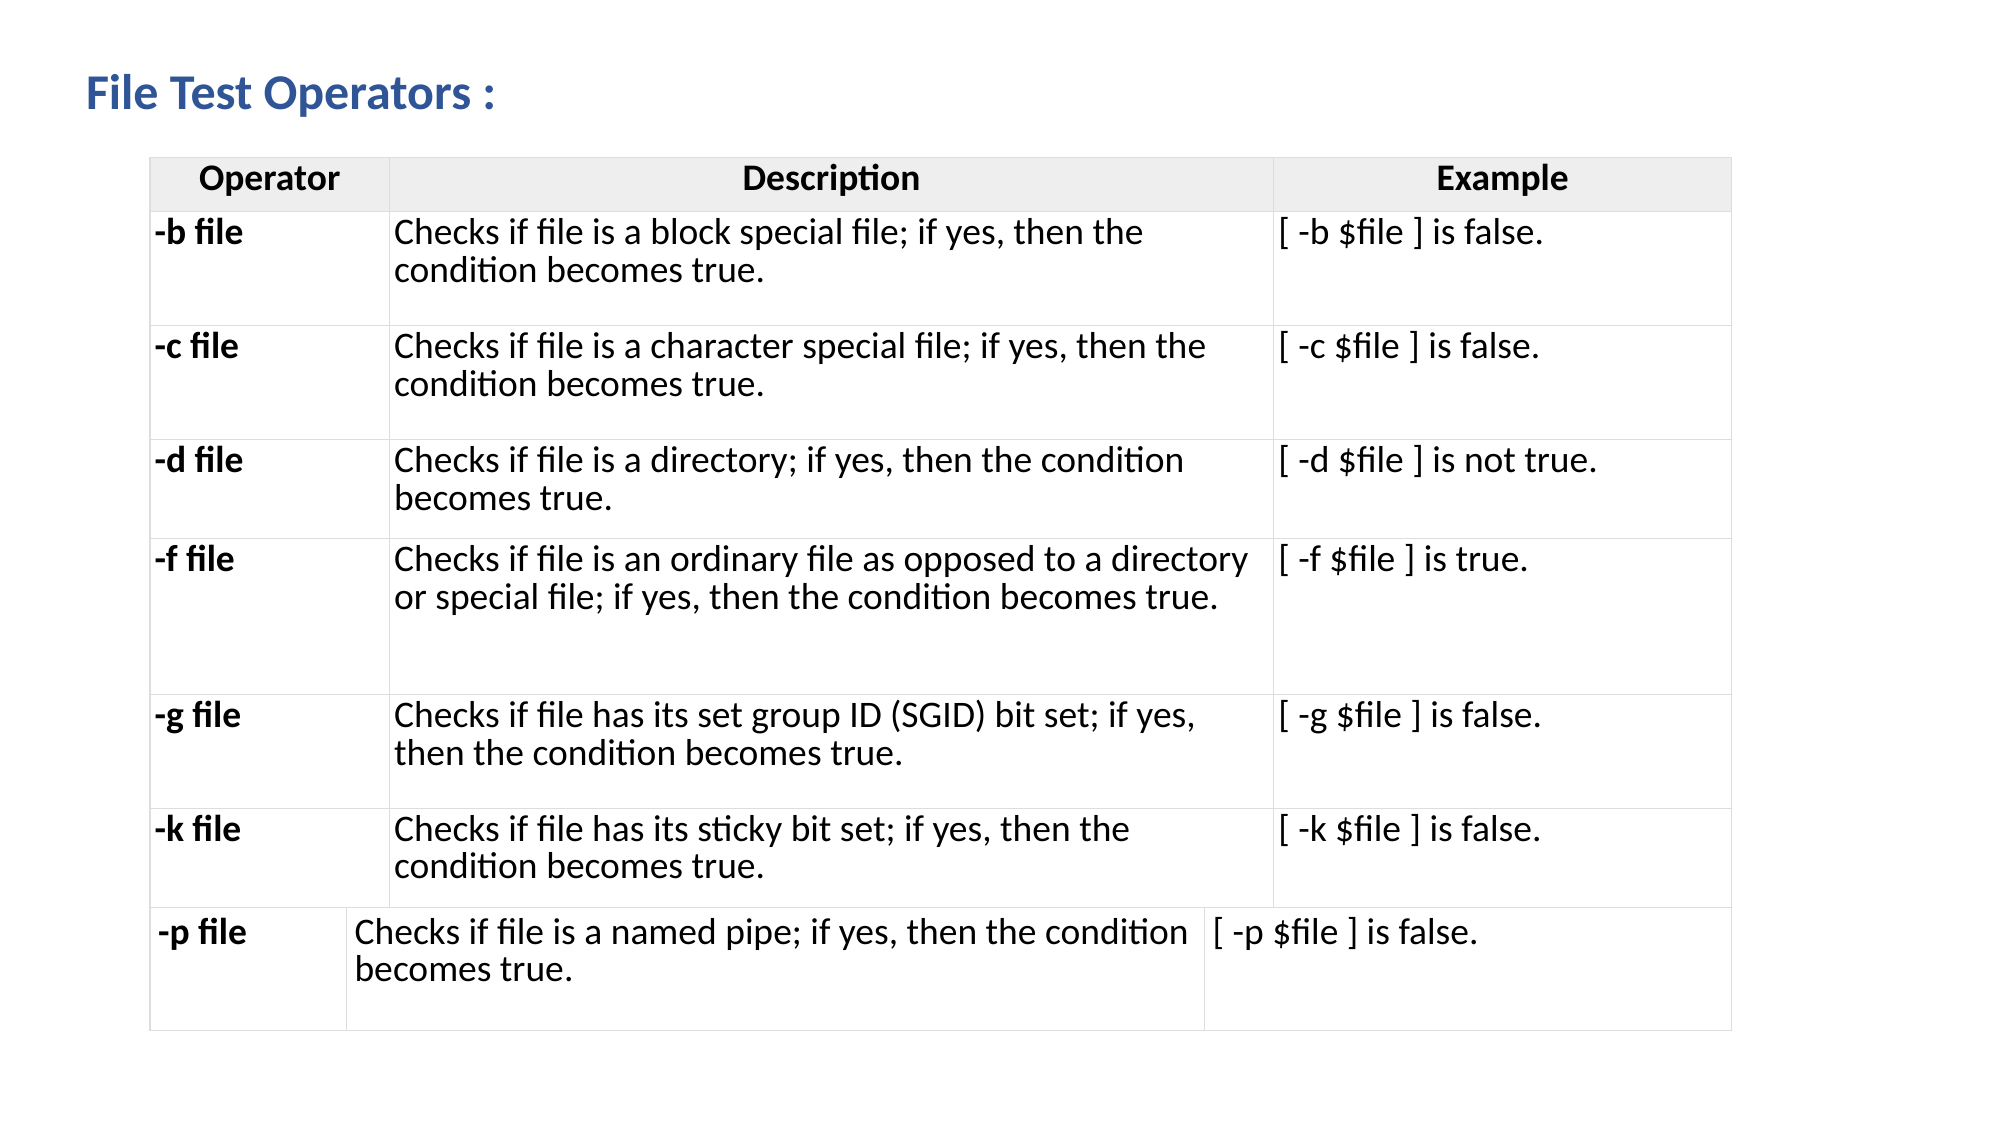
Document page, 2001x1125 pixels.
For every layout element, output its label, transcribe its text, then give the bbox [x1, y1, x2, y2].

table_cell [ -d $file ] is not true. [1274, 440, 1731, 538]
table_header Operator [151, 158, 389, 211]
table_header Example [1274, 158, 1731, 211]
table_cell -f file [151, 539, 389, 694]
table_header [ -p $file ] is false. [1205, 908, 1731, 1030]
table_cell Checks if file has its sticky bit set; if yes, then the condition becomes true. [390, 809, 1273, 907]
table_cell -g file [151, 695, 389, 808]
table_cell -k file [151, 809, 389, 907]
table_header Checks if file is a named pipe; if yes, then the condition becomes true. [347, 908, 1204, 1030]
table_cell [ -g $file ] is false. [1274, 695, 1731, 808]
table_header Description [390, 158, 1273, 211]
table_cell Checks if file is a character special file; if yes, then the condition becomes true. [390, 326, 1273, 439]
table_cell [ -b $file ] is false. [1274, 212, 1731, 325]
table_cell Checks if file has its set group ID (SGID) bit set; if yes, then the condition becomes true. [390, 695, 1273, 808]
table_cell Checks if file is an ordinary file as opposed to a directory or special file; if yes, then the condition becomes true. [390, 539, 1273, 694]
table_cell [ -f $file ] is true. [1274, 539, 1731, 694]
table_cell -c file [151, 326, 389, 439]
text_box File Test Operators : [71, 52, 1072, 127]
table_cell -d file [151, 440, 389, 538]
table_cell Checks if file is a block special file; if yes, then the condition becomes true. [390, 212, 1273, 325]
table_cell [ -k $file ] is false. [1274, 809, 1731, 907]
table_cell [ -c $file ] is false. [1274, 326, 1731, 439]
table_cell Checks if file is a directory; if yes, then the condition becomes true. [390, 440, 1273, 538]
table_header -p file [151, 908, 346, 1030]
table_cell -b file [151, 212, 389, 325]
